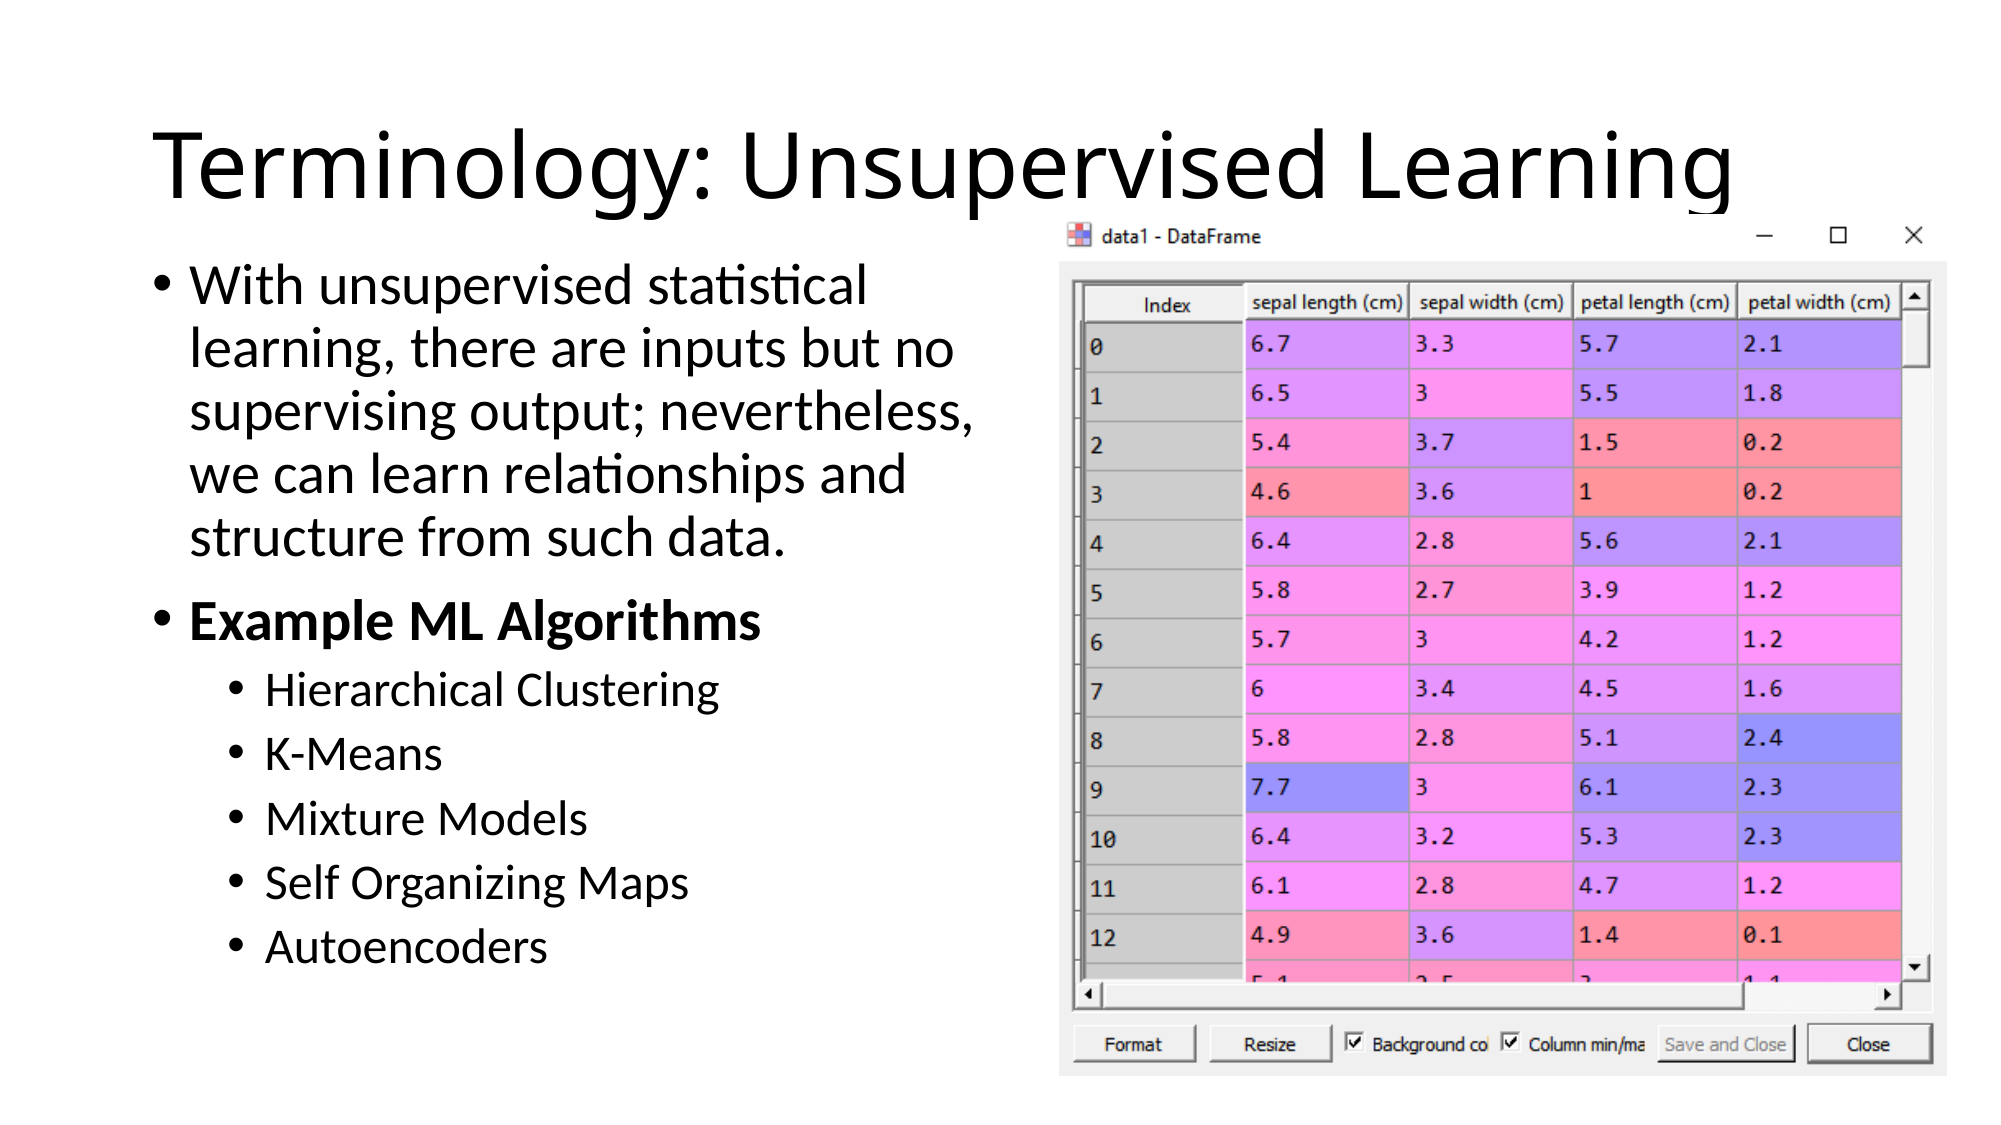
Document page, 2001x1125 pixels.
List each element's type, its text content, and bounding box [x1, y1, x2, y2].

picture [1059, 214, 1947, 1076]
title Terminology: Unsupervised Learning [137, 59, 1863, 246]
list With unsupervised statistical learning, there are inputs but no supervising output; nevertheless, we can learn relationships and structure from such data. Example ML Algorithms Hierarchical Clustering K-Means Mixture Models Self Organizing Maps Autoencoders [137, 246, 1059, 1014]
